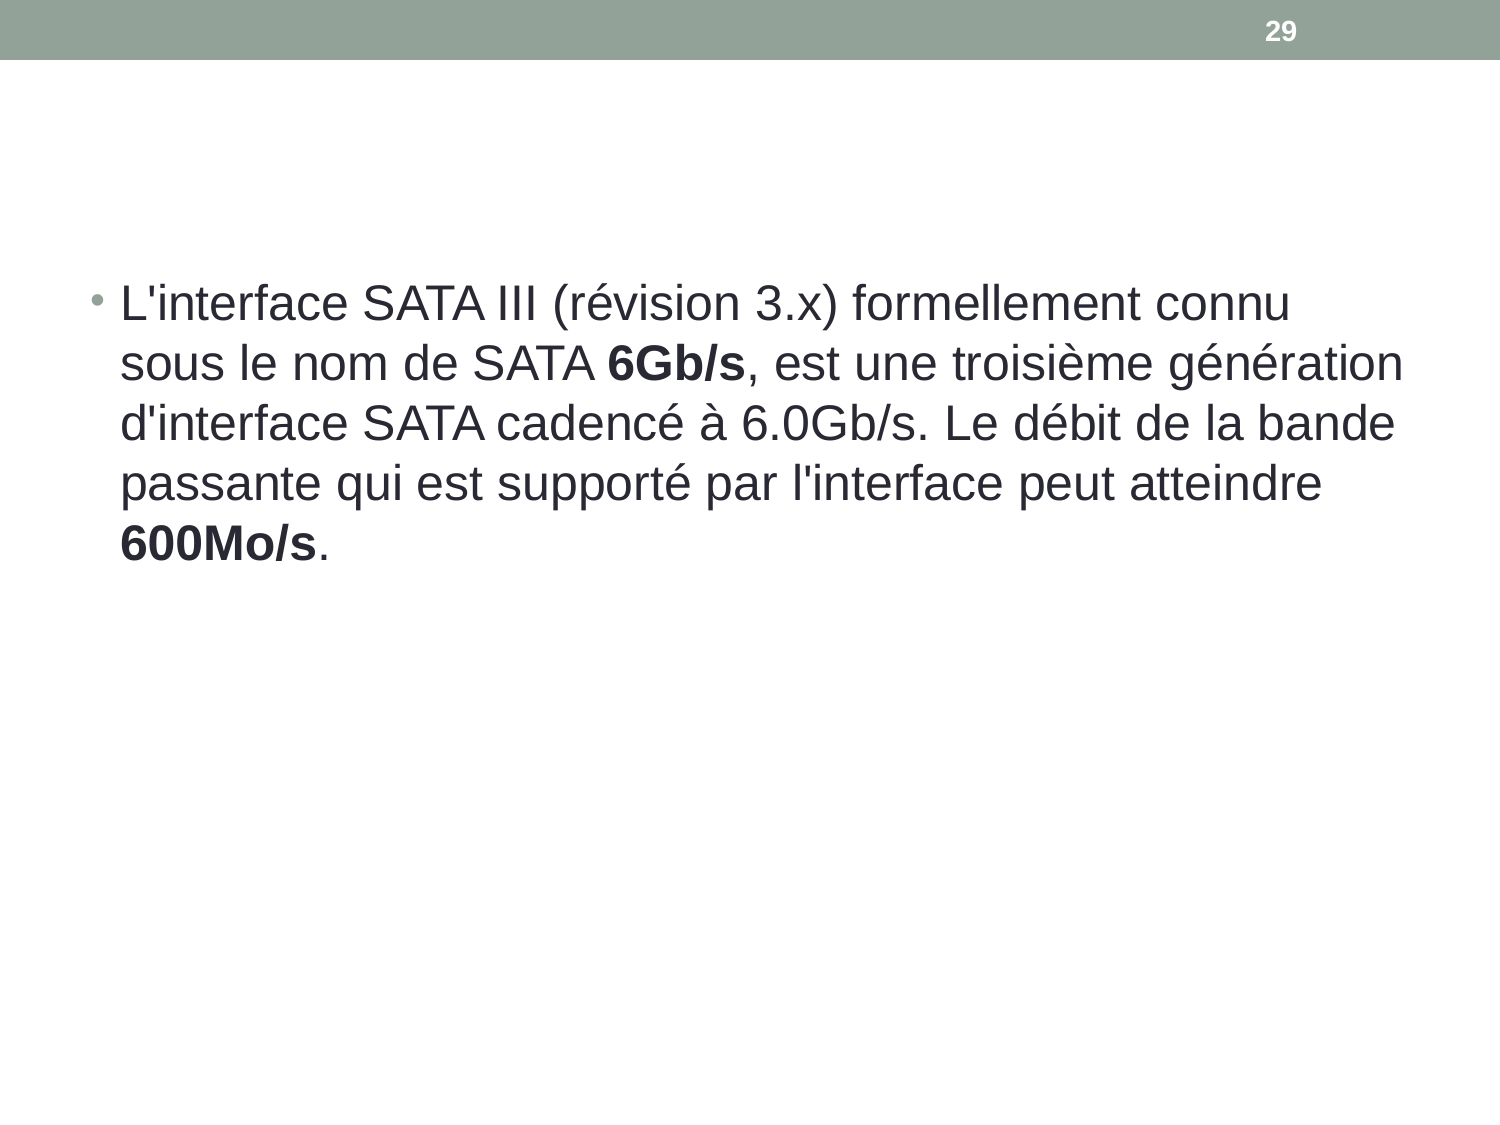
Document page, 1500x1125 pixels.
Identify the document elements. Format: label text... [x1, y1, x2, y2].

slide_number 29 [1250, 3, 1425, 57]
list L'interface SATA III (révision 3.x) formellement connu sous le nom de SATA 6Gb/s, est une troisième génération d'interface SATA cadencé à 6.0Gb/s. Le débit de la bande passante qui est supporté par l'interface peut atteindre 600Mo/s. [75, 262, 1425, 1063]
